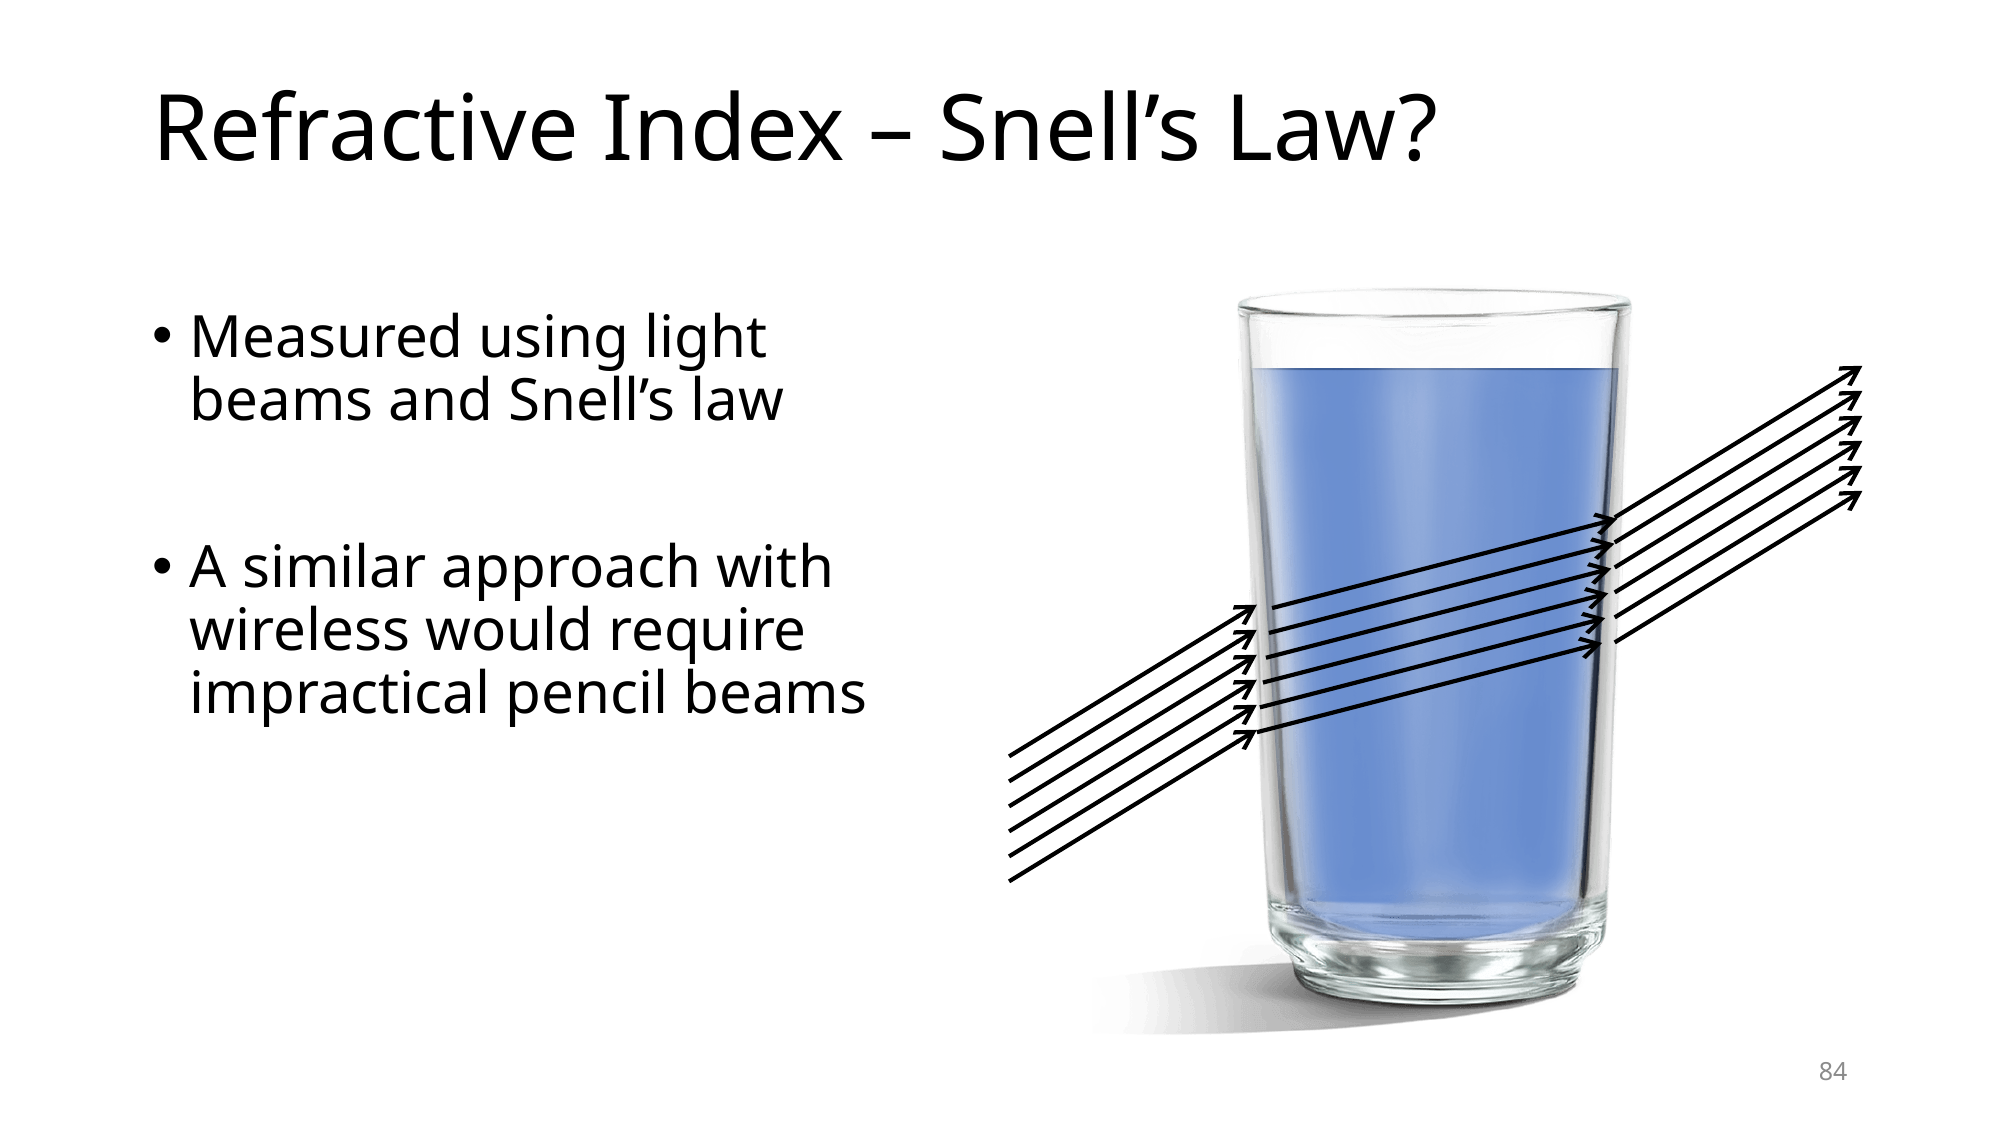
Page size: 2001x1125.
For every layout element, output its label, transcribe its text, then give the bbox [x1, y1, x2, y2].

list Measured using light beams and Snell’s law A similar approach with wireless would require impractical pencil beams [137, 299, 893, 1014]
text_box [1008, 604, 1257, 882]
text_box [921, 242, 1754, 1075]
slide_number 84 [1412, 1042, 1863, 1103]
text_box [1271, 497, 1604, 754]
title Refractive Index – Snell’s Law? [137, 22, 1863, 240]
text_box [1614, 365, 1863, 643]
